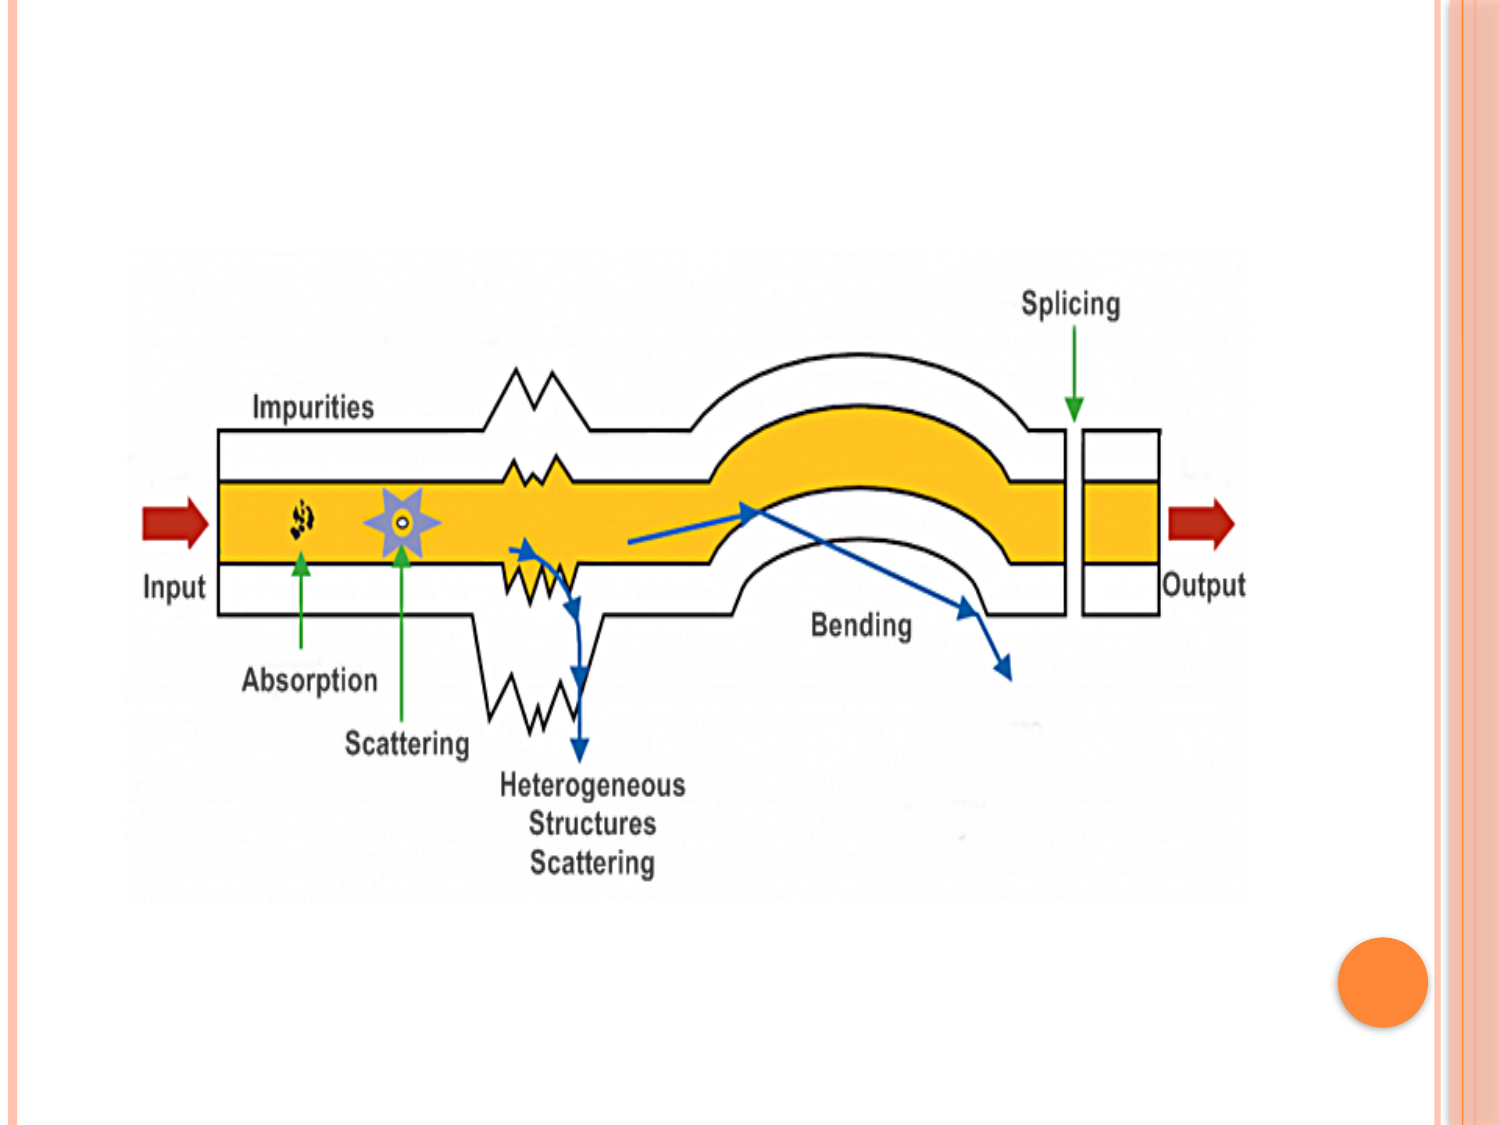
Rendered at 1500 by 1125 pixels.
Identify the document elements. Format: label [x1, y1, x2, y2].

list [124, 249, 1251, 905]
